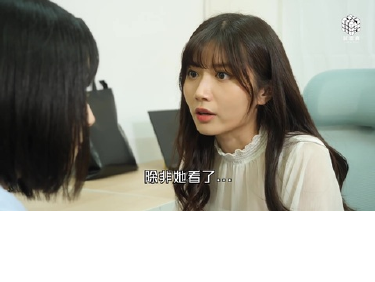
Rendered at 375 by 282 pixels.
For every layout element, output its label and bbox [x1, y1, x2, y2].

picture [0, 0, 375, 212]
